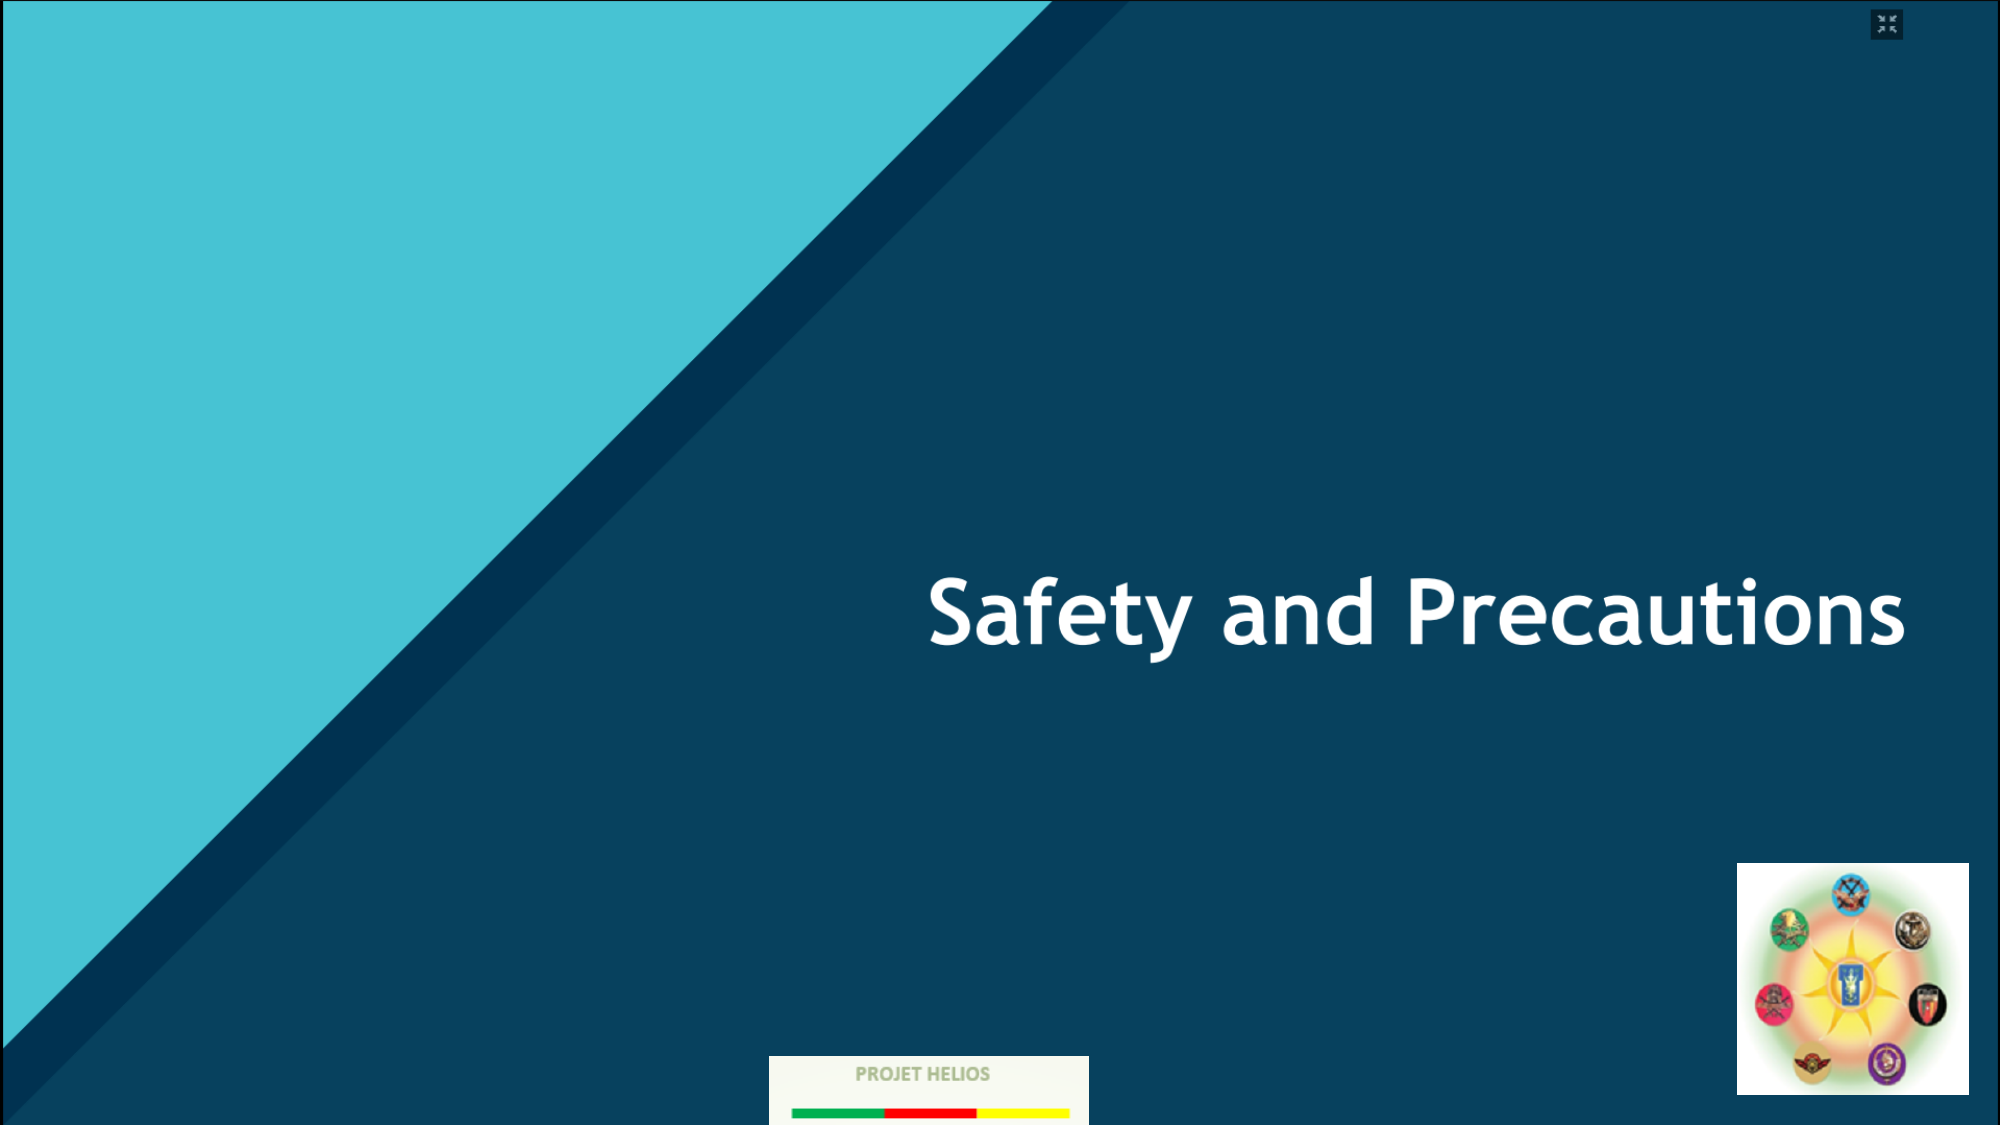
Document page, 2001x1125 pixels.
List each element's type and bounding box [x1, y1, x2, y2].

list [0, 0, 2000, 1125]
picture [770, 1057, 1088, 1125]
picture [1738, 864, 1968, 1094]
